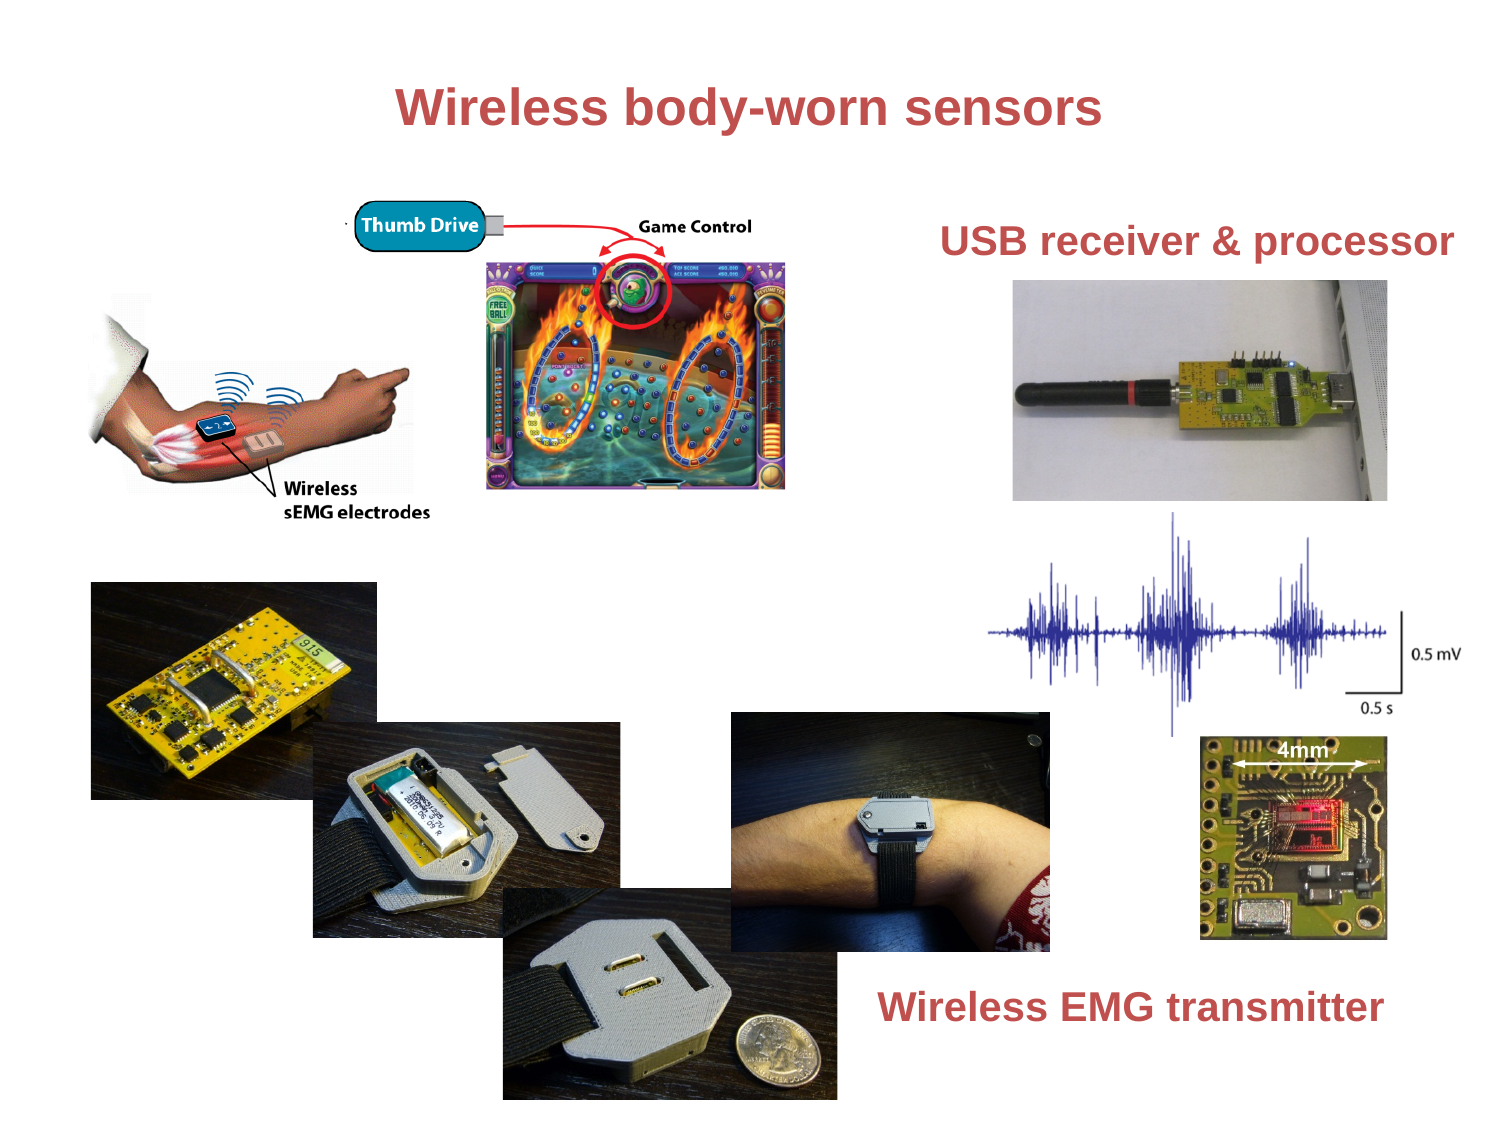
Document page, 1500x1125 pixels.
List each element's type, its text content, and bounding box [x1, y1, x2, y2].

text_box Wireless EMG transmitter [862, 972, 1413, 1038]
text_box USB receiver & processor [924, 206, 1500, 272]
picture [90, 512, 1468, 1101]
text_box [87, 186, 786, 537]
picture [1012, 279, 1388, 501]
title Wireless body-worn sensors [75, 37, 1425, 173]
